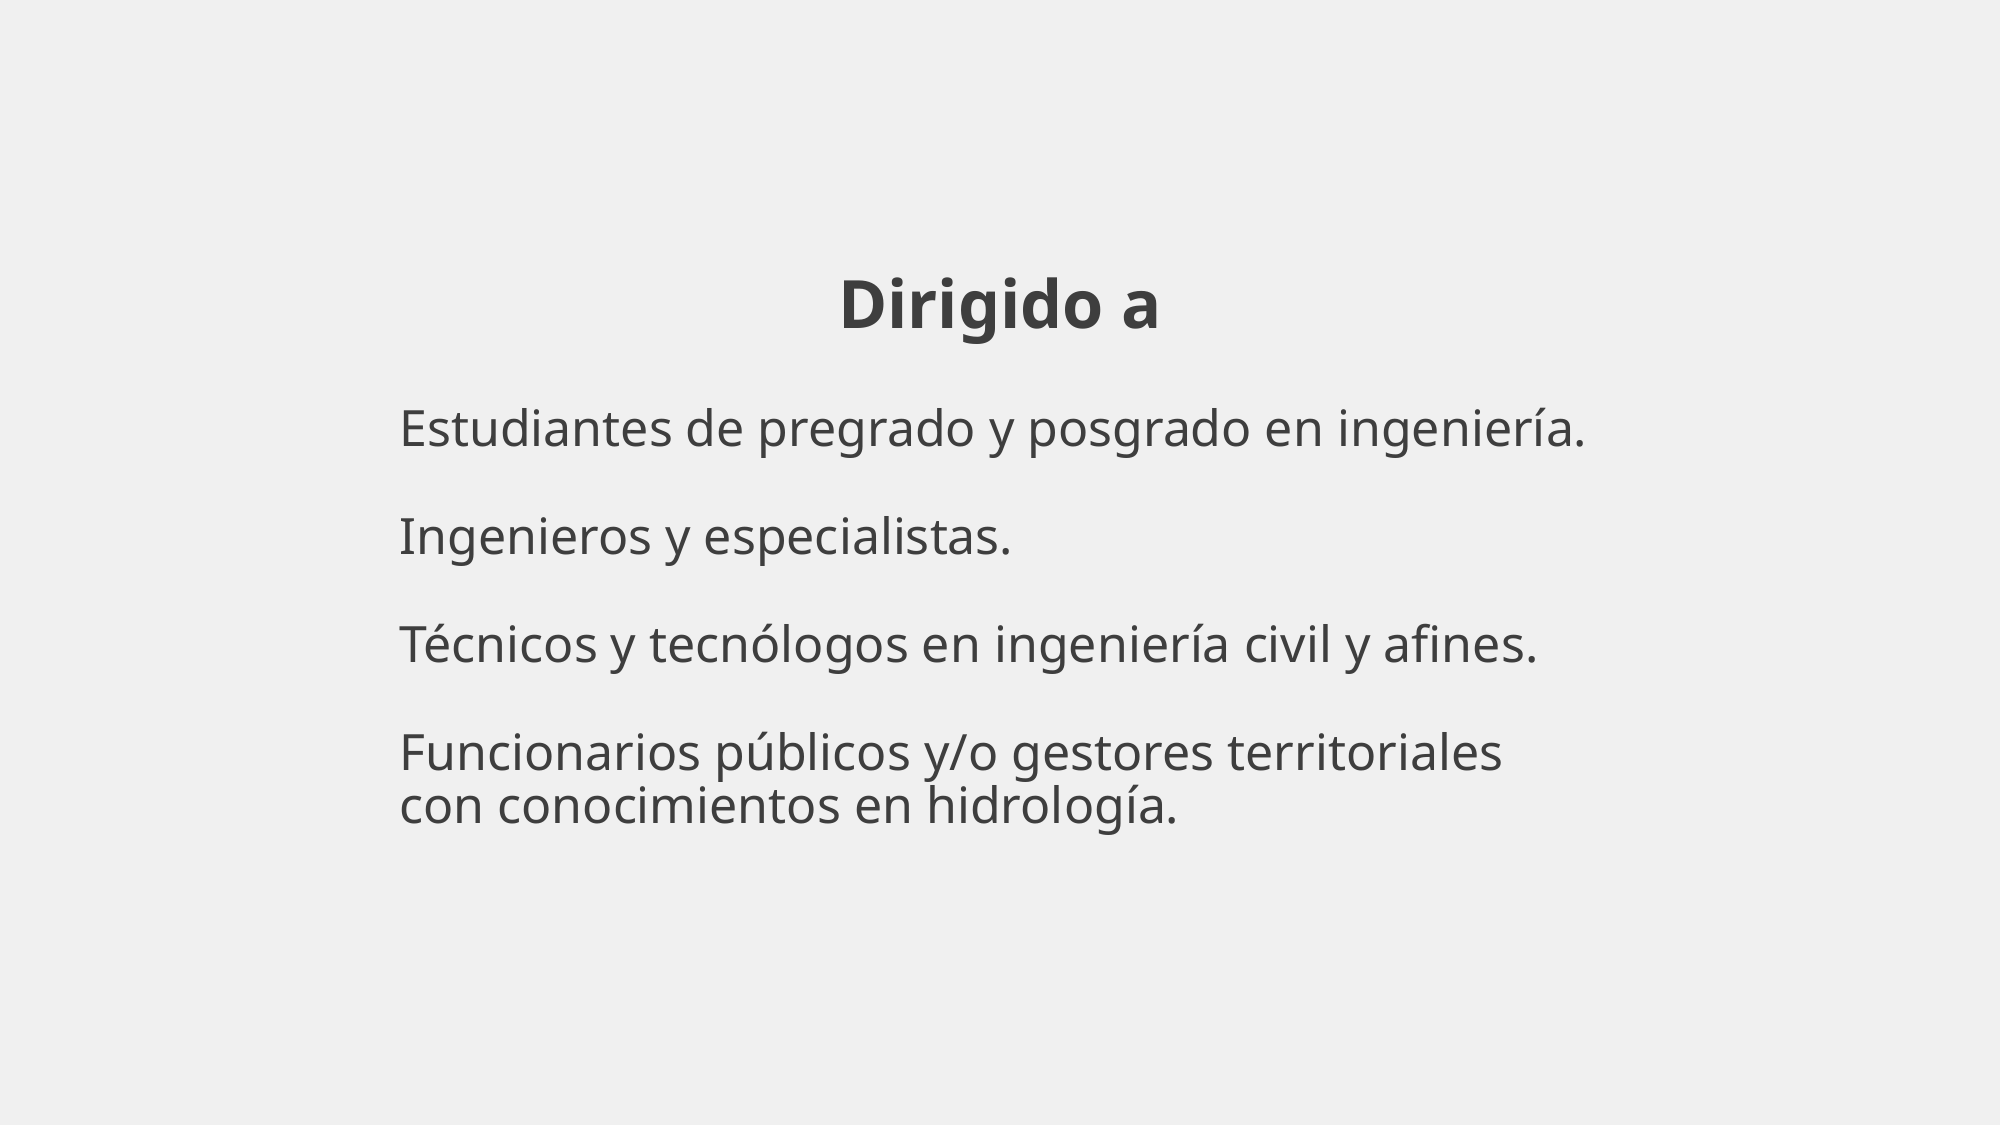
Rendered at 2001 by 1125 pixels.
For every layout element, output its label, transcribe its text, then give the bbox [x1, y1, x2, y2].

text_box Dirigido a [85, 231, 1915, 384]
title Estudiantes de pregrado y posgrado en ingeniería. Ingenieros y especialistas. Técnicos y tecnólogos en ingeniería civil y afines. Funcionarios públicos y/o gestores territoriales con conocimientos en hidrología. [384, 395, 1616, 894]
